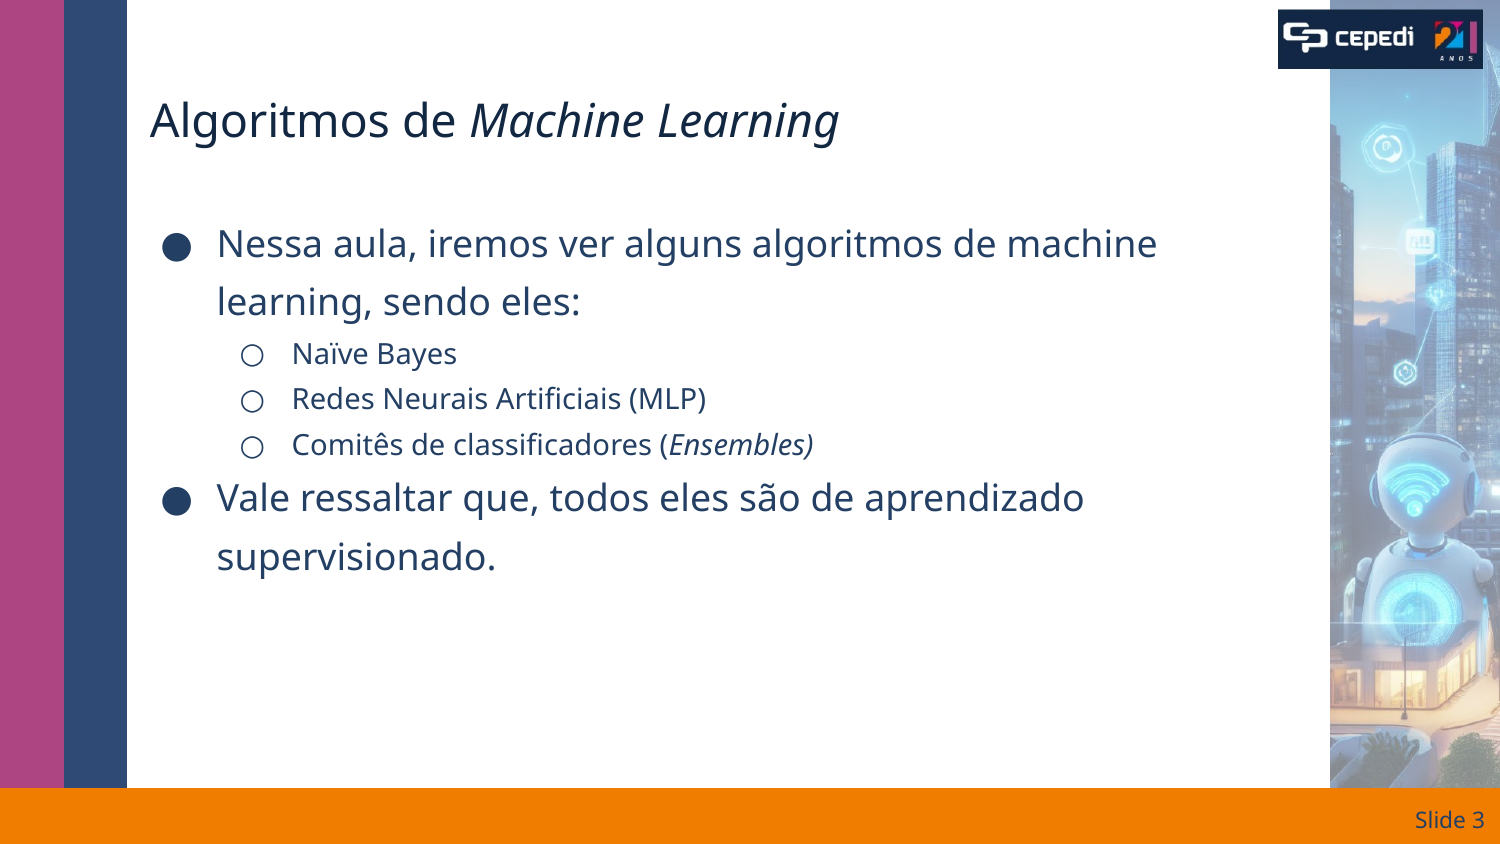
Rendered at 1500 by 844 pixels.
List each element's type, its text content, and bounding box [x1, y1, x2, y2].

slide_number Slide ‹#› [1277, 789, 1500, 844]
picture [0, 0, 1500, 844]
title Algoritmos de Machine Learning [134, 72, 1339, 167]
list Nessa aula, iremos ver alguns algoritmos de machine learning, sendo eles: Naïve Bayes Redes Neurais Artificiais (MLP) Comitês de classificadores (Ensembles) Vale ressaltar que, todos eles são de aprendizado supervisionado. [126, 194, 1331, 756]
